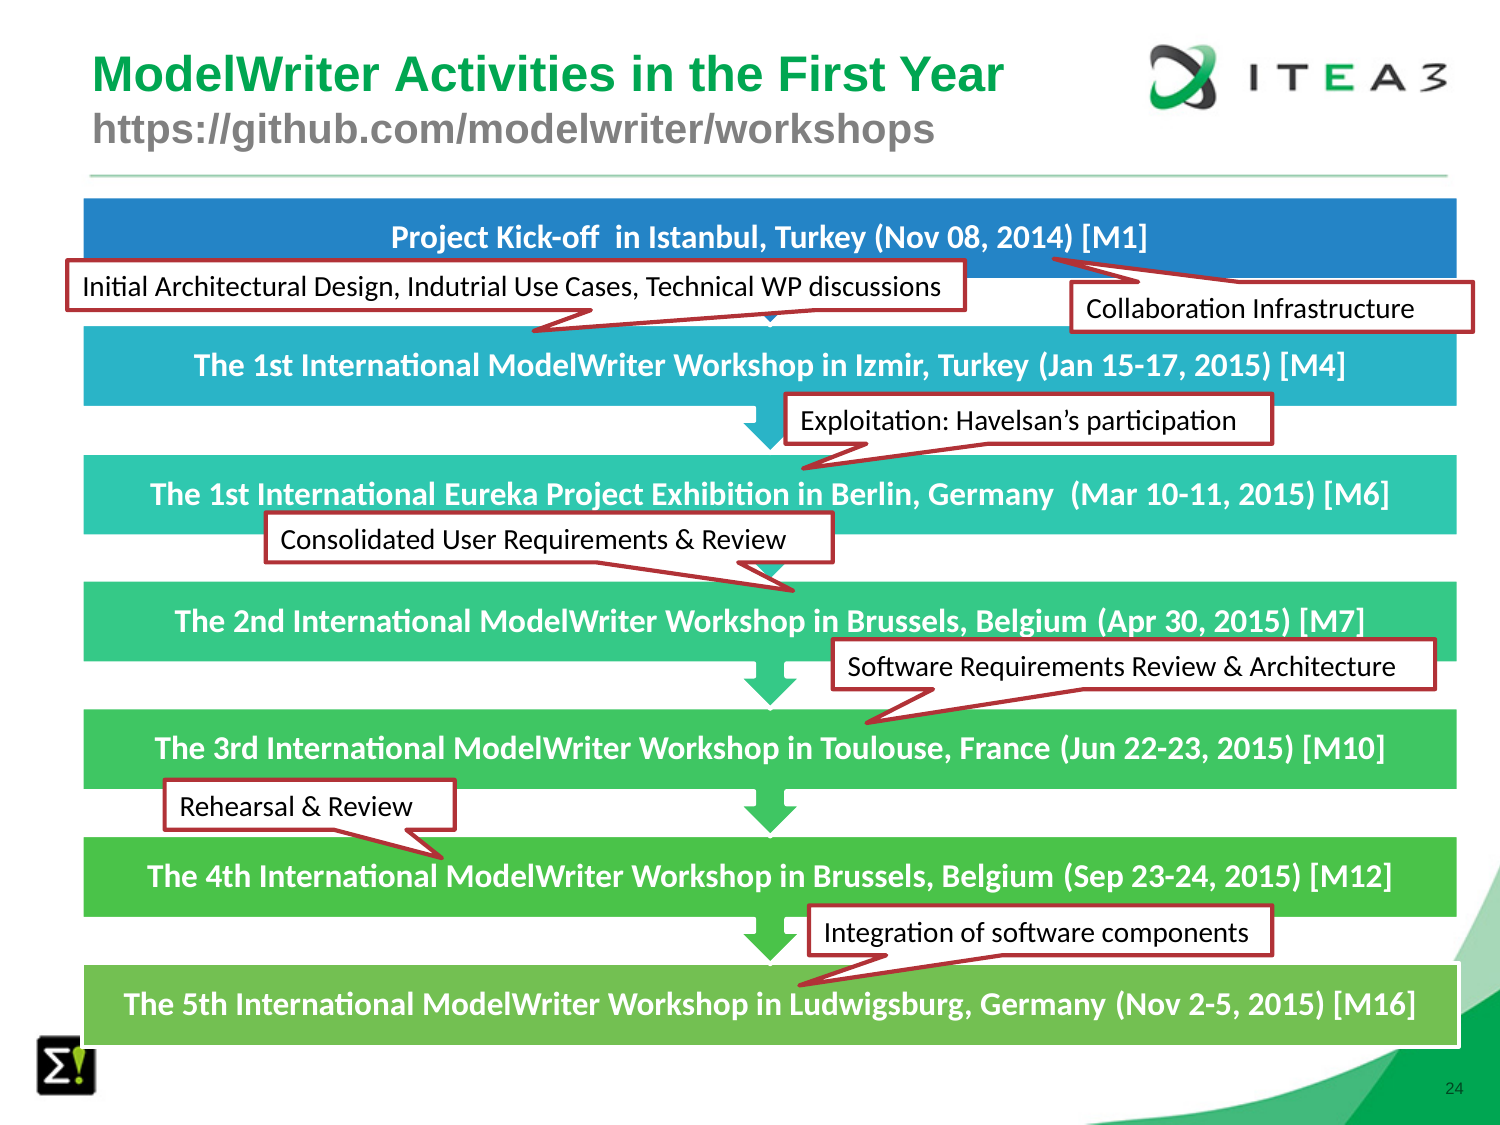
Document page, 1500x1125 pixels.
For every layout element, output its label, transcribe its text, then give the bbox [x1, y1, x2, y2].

picture [0, 0, 1500, 1125]
title ModelWriter Activities in the First Year https://github.com/modelwriter/workshops [76, 23, 1099, 160]
text_box Collaboration Infrastructure [1465, 279, 1476, 334]
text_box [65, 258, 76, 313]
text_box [81, 195, 1459, 1047]
